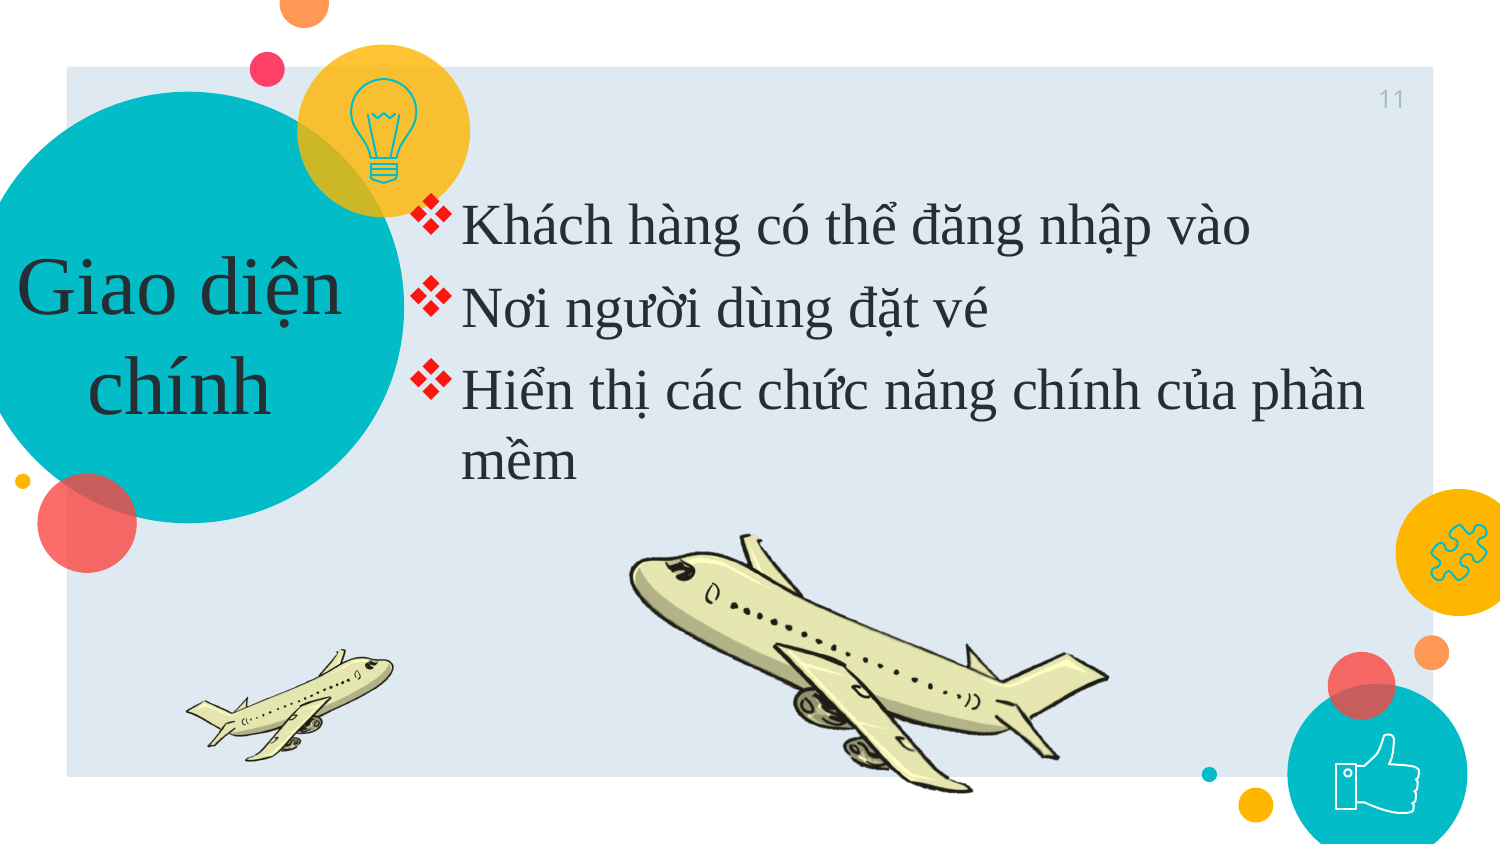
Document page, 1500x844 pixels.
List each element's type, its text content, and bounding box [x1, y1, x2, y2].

slide_number 11 [1331, 68, 1422, 134]
list Khách hàng có thể đăng nhập vào Nơi người dùng đặt vé Hiển thị các chức năng chính của phần mềm [371, 171, 1399, 673]
picture [588, 557, 1105, 787]
picture [187, 659, 411, 759]
title Giao diện chính [0, 216, 384, 517]
